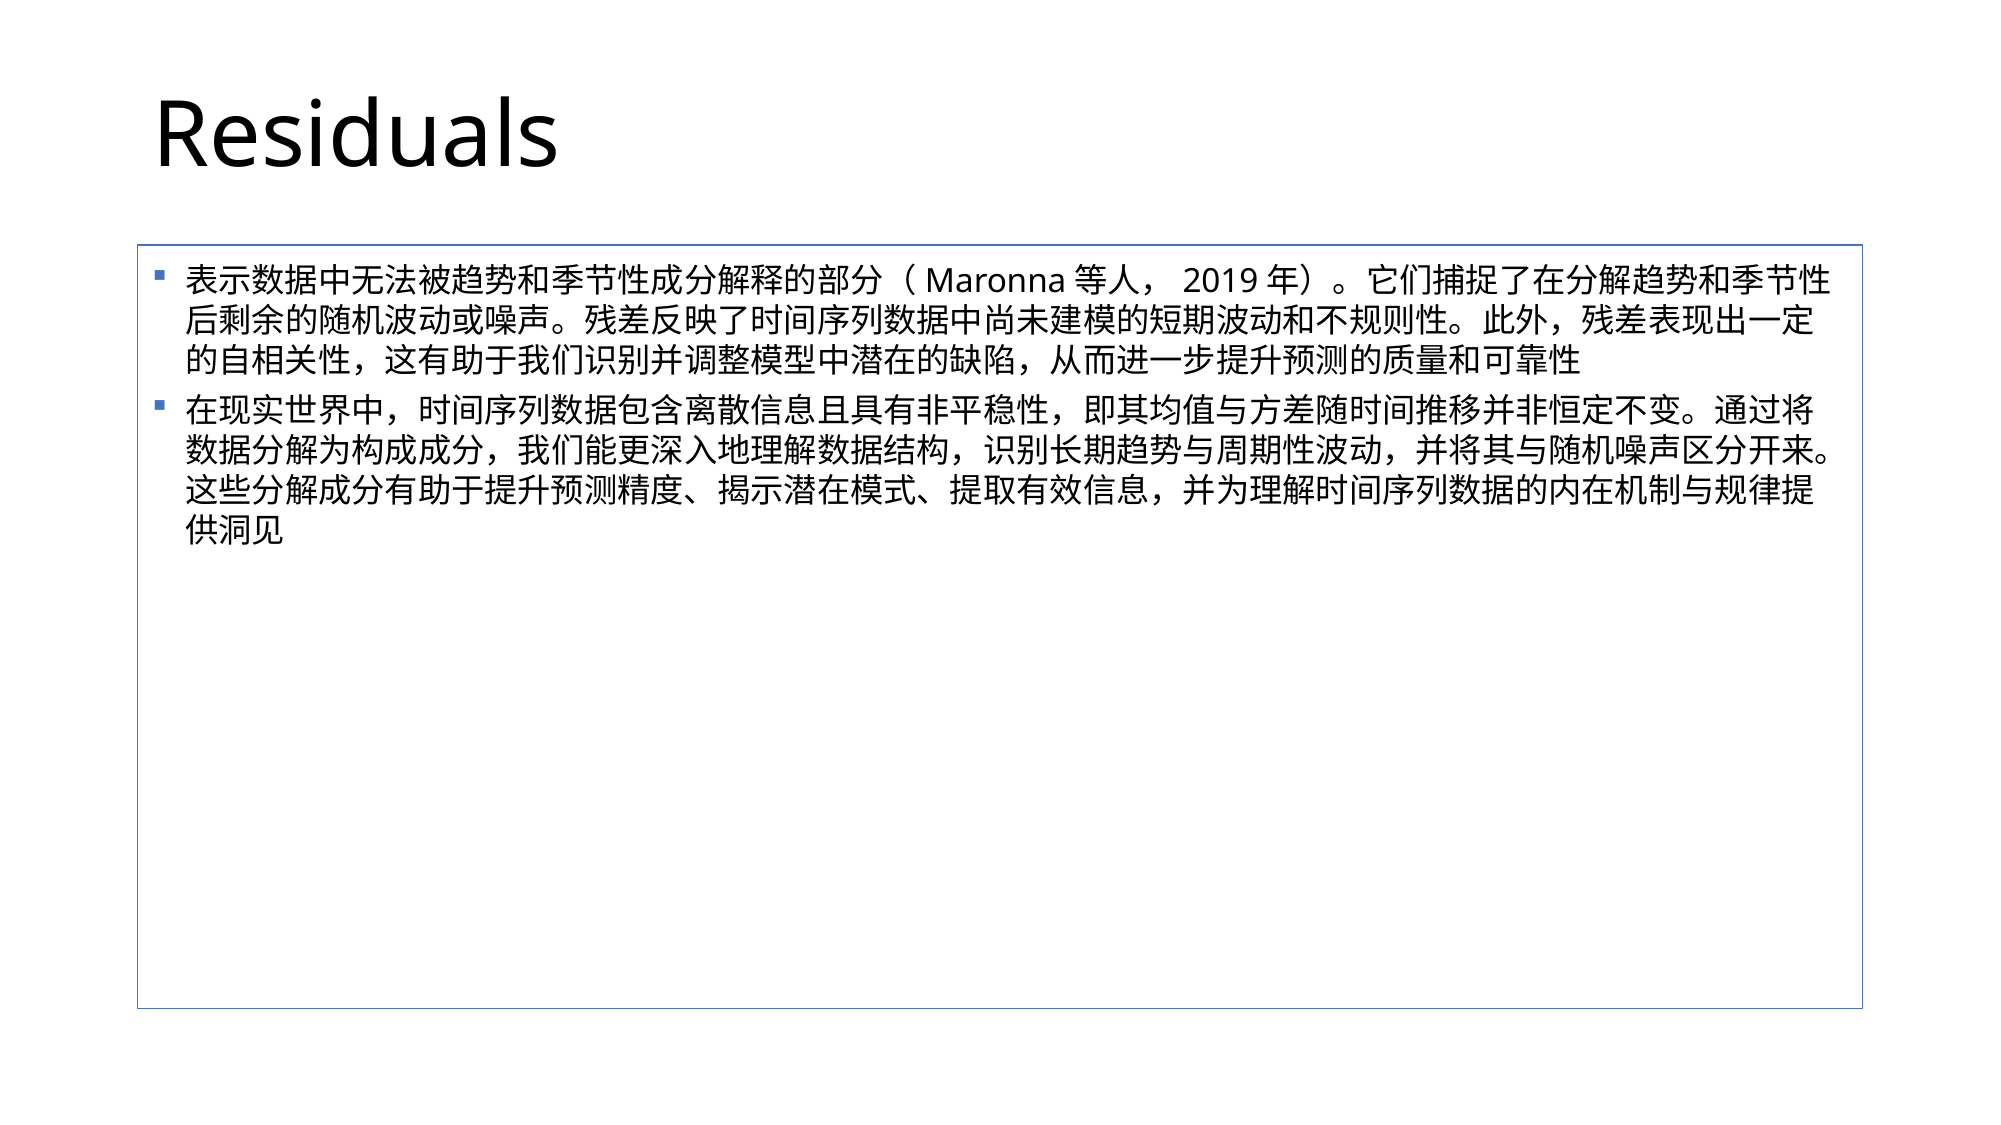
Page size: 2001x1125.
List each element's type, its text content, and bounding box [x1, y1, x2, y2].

text_box 表示数据中无法被趋势和季节性成分解释的部分（Maronna等人，2019年）。它们捕捉了在分解趋势和季节性后剩余的随机波动或噪声。残差反映了时间序列数据中尚未建模的短期波动和不规则性。此外，残差表现出一定的自相关性，这有助于我们识别并调整模型中潜在的缺陷，从而进一步提升预测的质量和可靠性 在现实世界中，时间序列数据包含离散信息且具有非平稳性，即其均值与方差随时间推移并非恒定不变。通过将数据分解为构成成分，我们能更深入地理解数据结构，识别长期趋势与周期性波动，并将其与随机噪声区分开来。这些分解成分有助于提升预测精度、揭示潜在模式、提取有效信息，并为理解时间序列数据的内在机制与规律提供洞见 [137, 244, 1863, 1009]
title Residuals [137, 28, 1863, 244]
